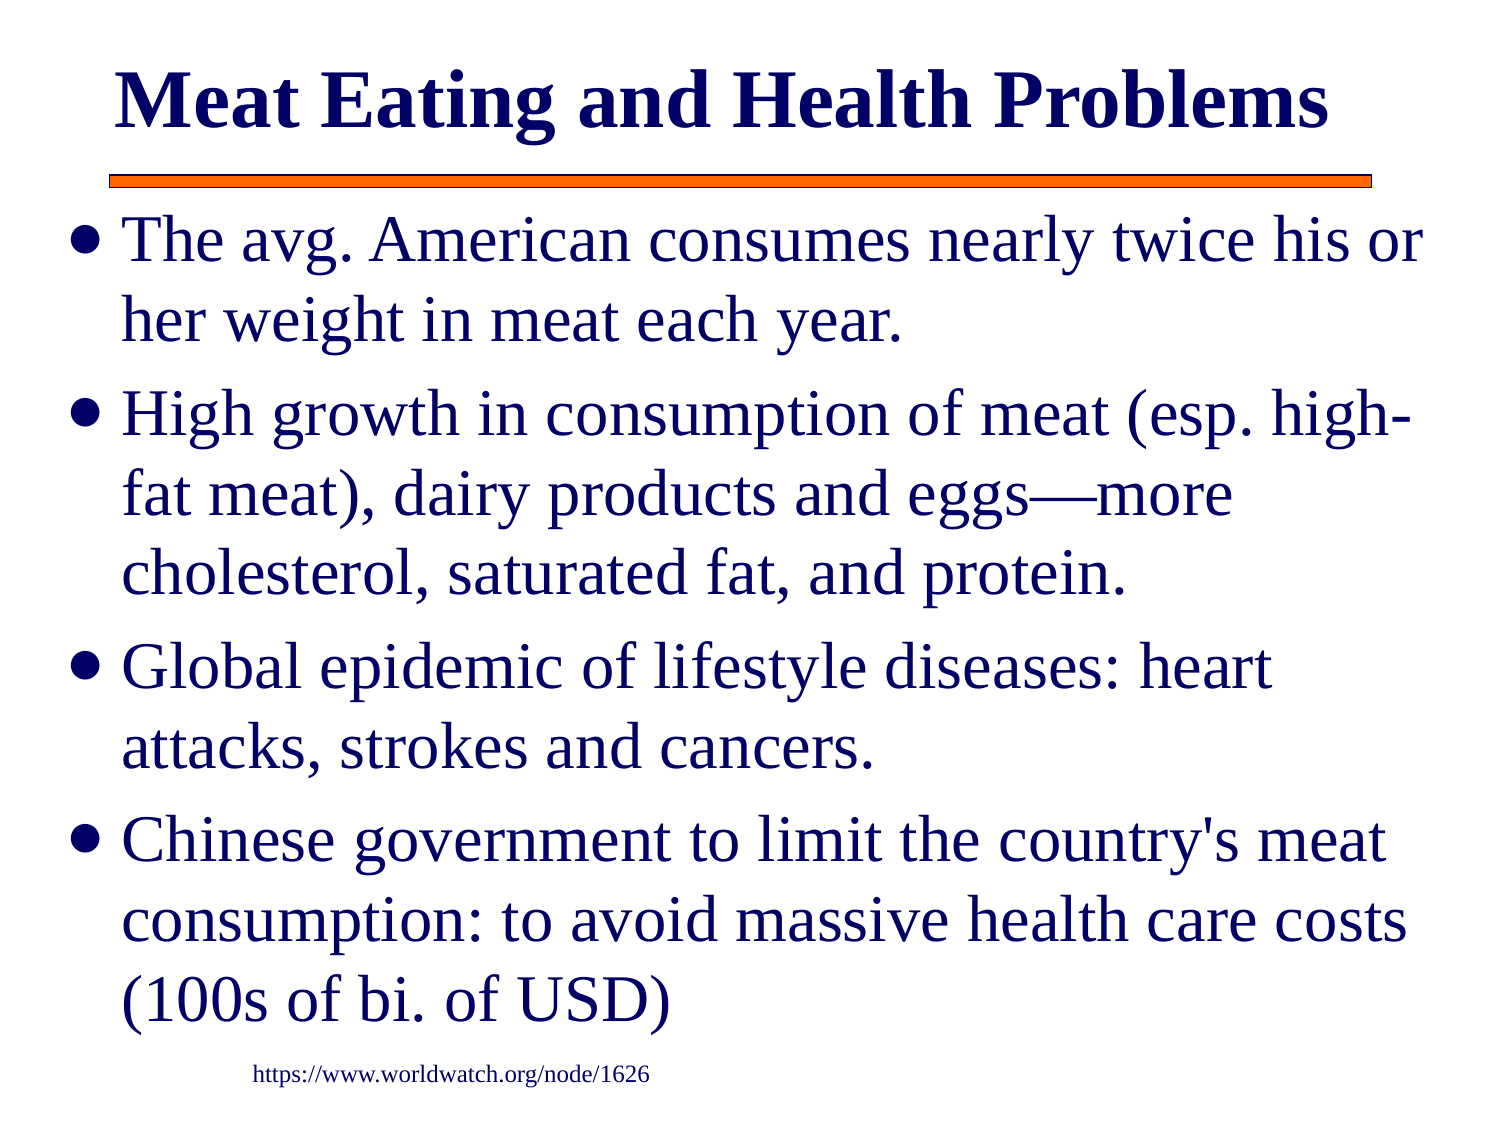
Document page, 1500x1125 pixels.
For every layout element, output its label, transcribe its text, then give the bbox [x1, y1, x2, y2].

text_box https://www.worldwatch.org/node/1626 [237, 1050, 988, 1096]
list The avg. American consumes nearly twice his or her weight in meat each year. High growth in consumption of meat (esp. high-fat meat), dairy products and eggs—more cholesterol, saturated fat, and protein. Global epidemic of lifestyle diseases: heart attacks, strokes and cancers. Chinese government to limit the country's meat consumption: to avoid massive health care costs (100s of bi. of USD) [50, 187, 1450, 875]
title Meat Eating and Health Problems [99, 12, 1375, 175]
